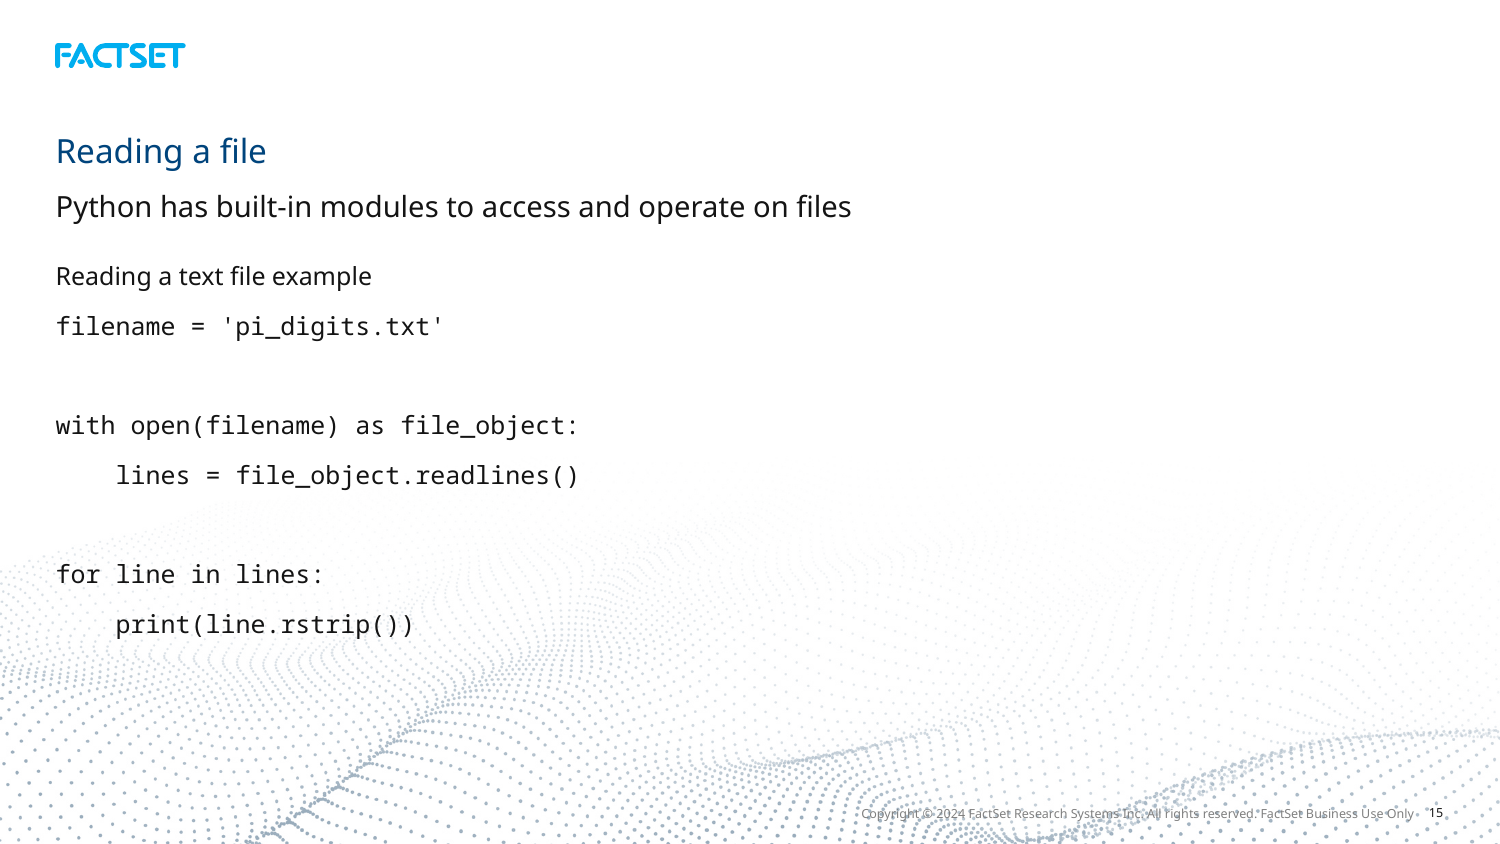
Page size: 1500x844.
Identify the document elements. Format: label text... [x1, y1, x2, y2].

title Reading a file [55, 130, 1445, 171]
list Reading a text file example [55, 262, 1445, 292]
footer Copyright © 2024 FactSet Research Systems Inc. All rights reserved. FactSet Business Use Only [833, 791, 1415, 837]
slide_number 15 [1415, 791, 1459, 837]
list filename = 'pi_digits.txt' with open(filename) as file_object: lines = file_object.readlines() for line in lines: print(line.rstrip()) [55, 312, 1445, 785]
list Python has built-in modules to access and operate on files [55, 190, 1445, 225]
